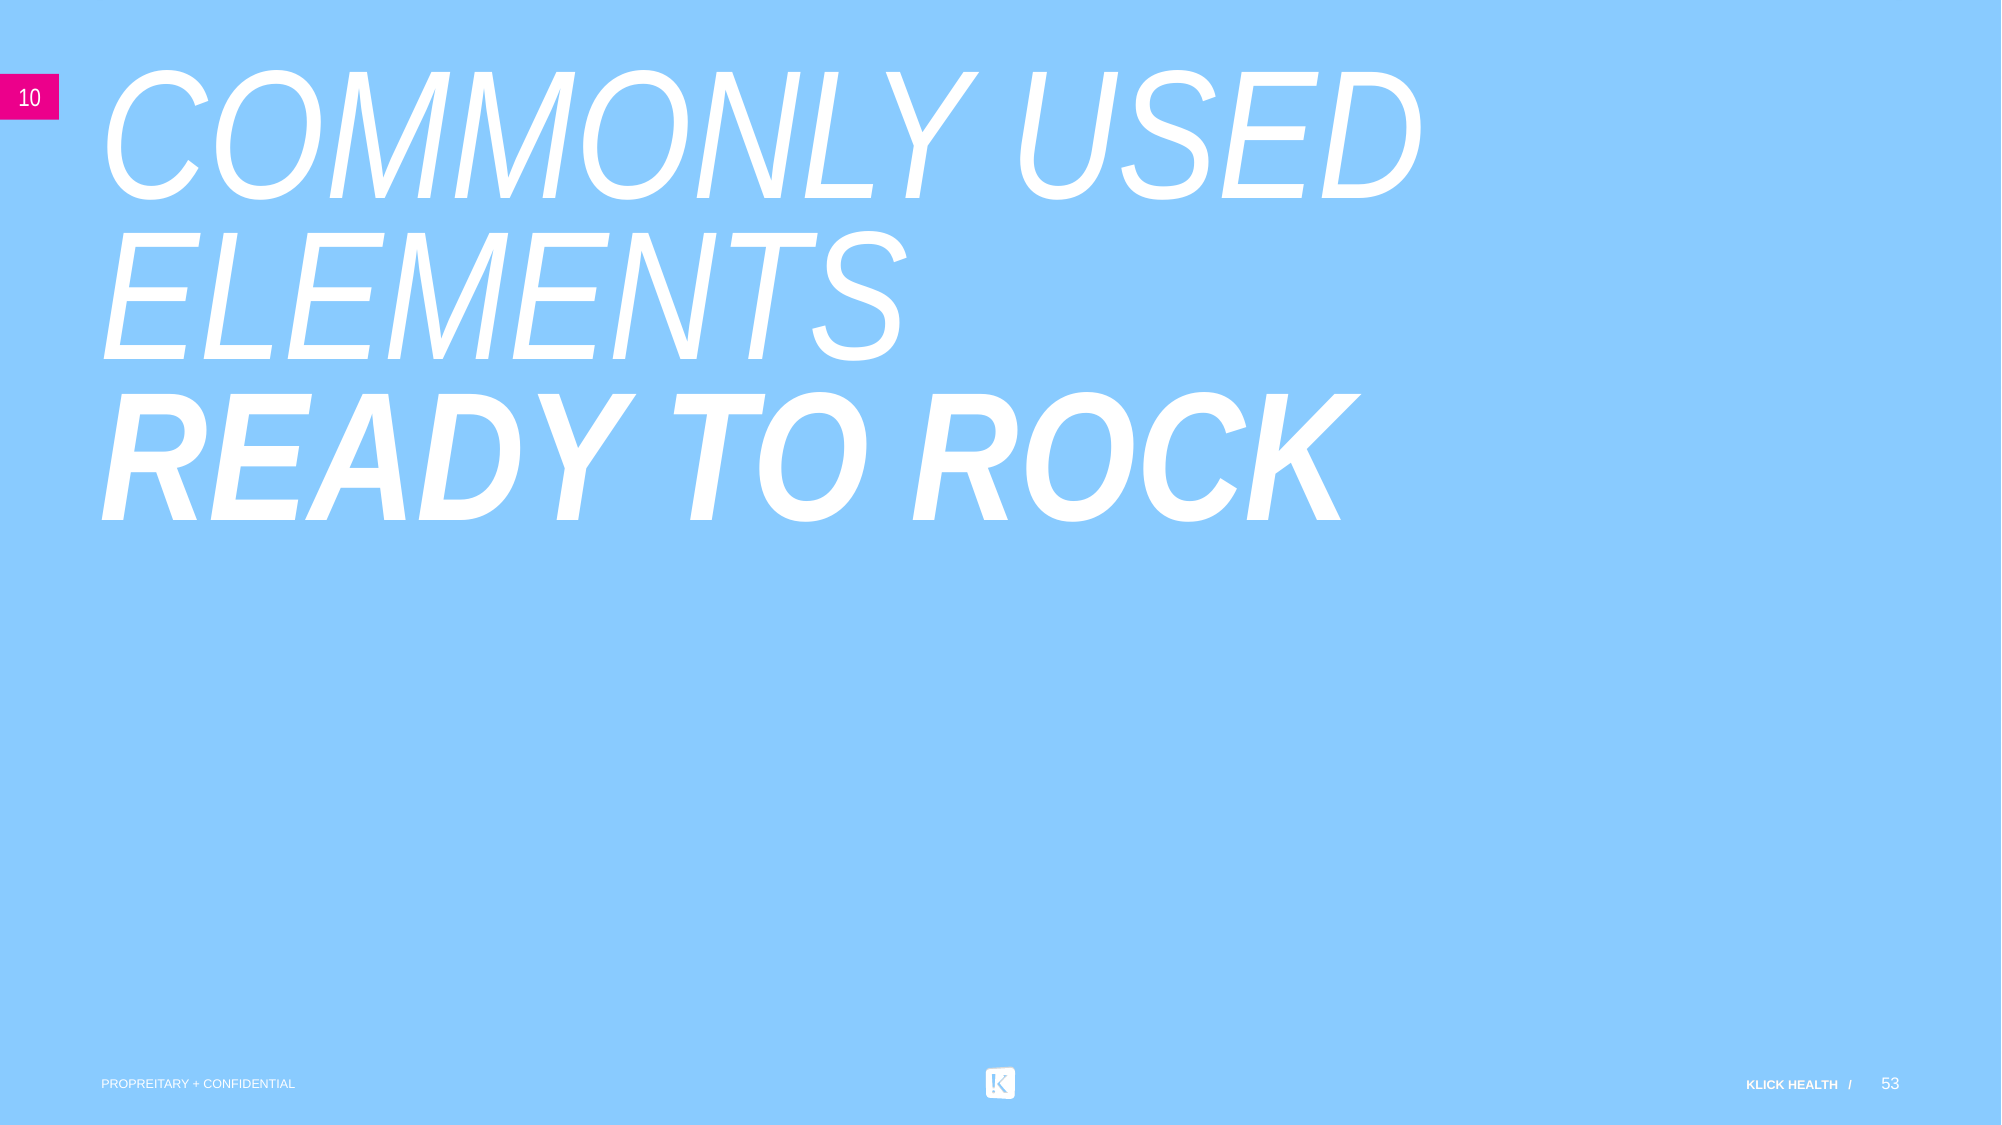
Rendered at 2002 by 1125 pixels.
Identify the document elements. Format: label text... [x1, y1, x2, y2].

list 10 [0, 73, 59, 120]
slide_number 53 [1860, 1072, 1900, 1094]
title Commonly used elements ready to rock [99, 73, 1444, 560]
